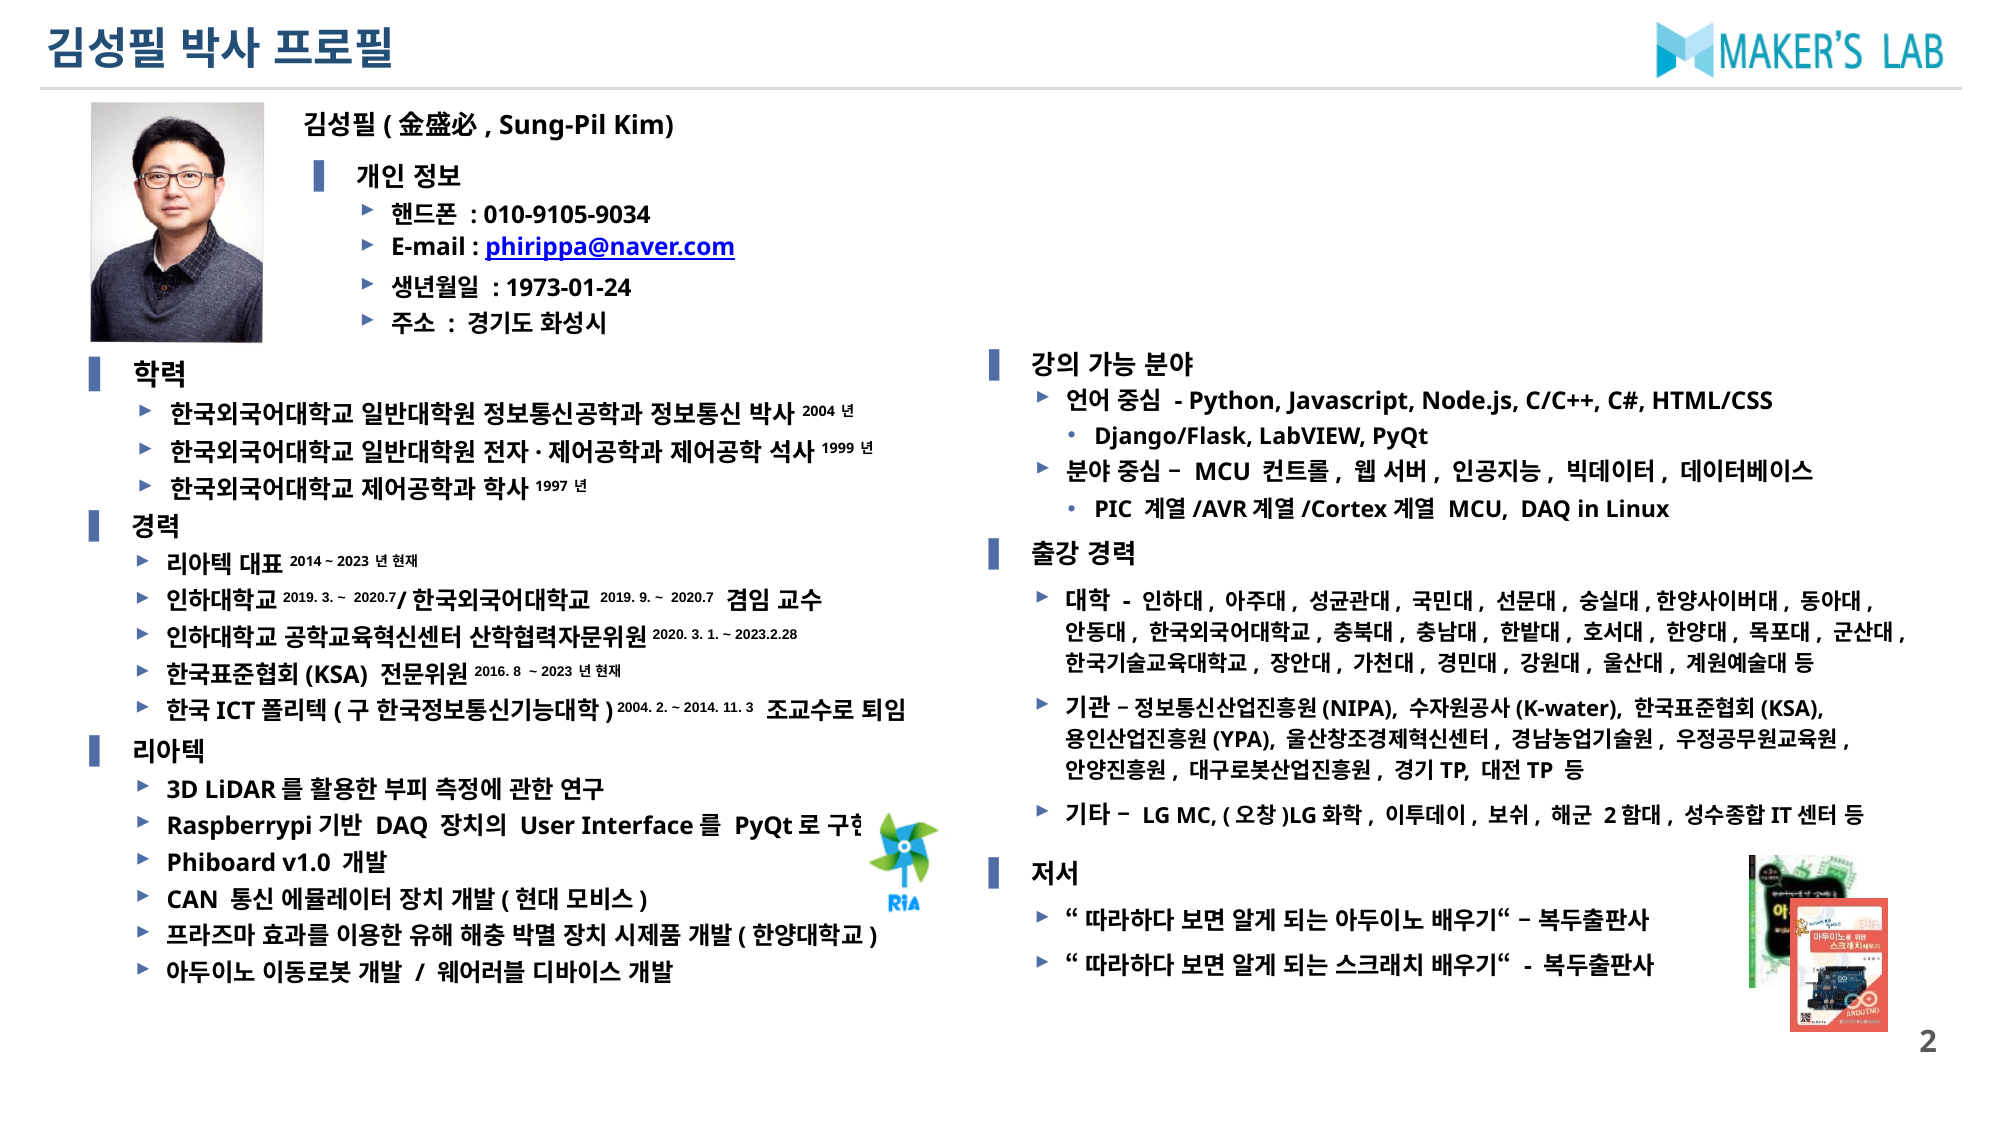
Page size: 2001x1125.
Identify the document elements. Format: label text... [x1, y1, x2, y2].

text_box 출강 경력 대학 - 인하대, 아주대, 성균관대, 국민대, 선문대, 숭실대,한양사이버대, 동아대, 안동대, 한국외국어대학교, 충북대, 충남대, 한밭대, 호서대, 한양대, 목포대, 군산대, 한국기술교육대학교, 장안대, 가천대, 경민대, 강원대, 울산대, 계원예술대 등 기관 – 정보통신산업진흥원(NIPA), 수자원공사(K-water), 한국표준협회(KSA), 용인산업진흥원(YPA), 울산창조경제혁신센터, 경남농업기술원, 우정공무원교육원, 안양진흥원, 대구로봇산업진흥원, 경기TP, 대전TP 등 기타 – LG MC, (오창)LG화학, 이투데이, 보쉬, 해군 2함대, 성수종합IT센터 등 저서 “따라하다 보면 알게 되는 아두이노 배우기“ – 복두출판사 “따라하다 보면 알게 되는 스크래치 배우기“ - 복두출판사 [962, 539, 1937, 740]
slide_number 2 [1802, 1012, 1952, 1073]
picture [1749, 854, 1888, 1032]
text_box 리아텍 3D LiDAR를 활용한 부피 측정에 관한 연구 Raspberrypi기반 DAQ 장치의 User Interface를 PyQt로 구현 Phiboard v1.0 개발 CAN 통신 에뮬레이터 장치 개발(현대 모비스) 프라즈마 효과를 이용한 유해 해충 박멸 장치 시제품 개발(한양대학교) 아두이노 이동로봇 개발 / 웨어러블 디바이스 개발 [63, 736, 963, 937]
text_box 경력 리아텍 대표2014 ~ 2023년 현재 인하대학교2019. 3. ~ 2020.7/한국외국어대학교 2019. 9. ~ 2020.7 겸임 교수 인하대학교 공학교육혁신센터 산학협력자문위원2020. 3. 1. ~ 2023.2.28 한국표준협회(KSA) 전문위원2016. 8 ~ 2023년 현재 한국ICT폴리텍(구 한국정보통신기능대학) 2004. 2. ~ 2014. 11. 3 조교수로 퇴임 [62, 511, 1000, 712]
text_box 강의 가능 분야 언어 중심 - Python, Javascript, Node.js, C/C++, C#, HTML/CSS Django/Flask, LabVIEW, PyQt 분야 중심 – MCU 컨트롤, 웹 서버, 인공지능, 빅데이터, 데이터베이스 PIC 계열/AVR계열/Cortex계열 MCU, DAQ in Linux [962, 350, 1937, 494]
list 학력 한국외국어대학교 일반대학원 정보통신공학과 정보통신 박사2004년 한국외국어대학교 일반대학원 전자·제어공학과 제어공학 석사1999년 한국외국어대학교 제어공학과 학사1997년 [62, 361, 941, 511]
picture [87, 99, 265, 346]
picture [861, 805, 948, 922]
text_box 김성필(金盛必, Sung-Pil Kim) 개인 정보 핸드폰 : 010-9105-9034 E-mail : phirippa@naver.com 생년월일 : 1973-01-24 주소 : 경기도 화성시 [287, 110, 988, 348]
title 김성필 박사 프로필 [31, 12, 1914, 83]
picture [1648, 11, 1952, 84]
